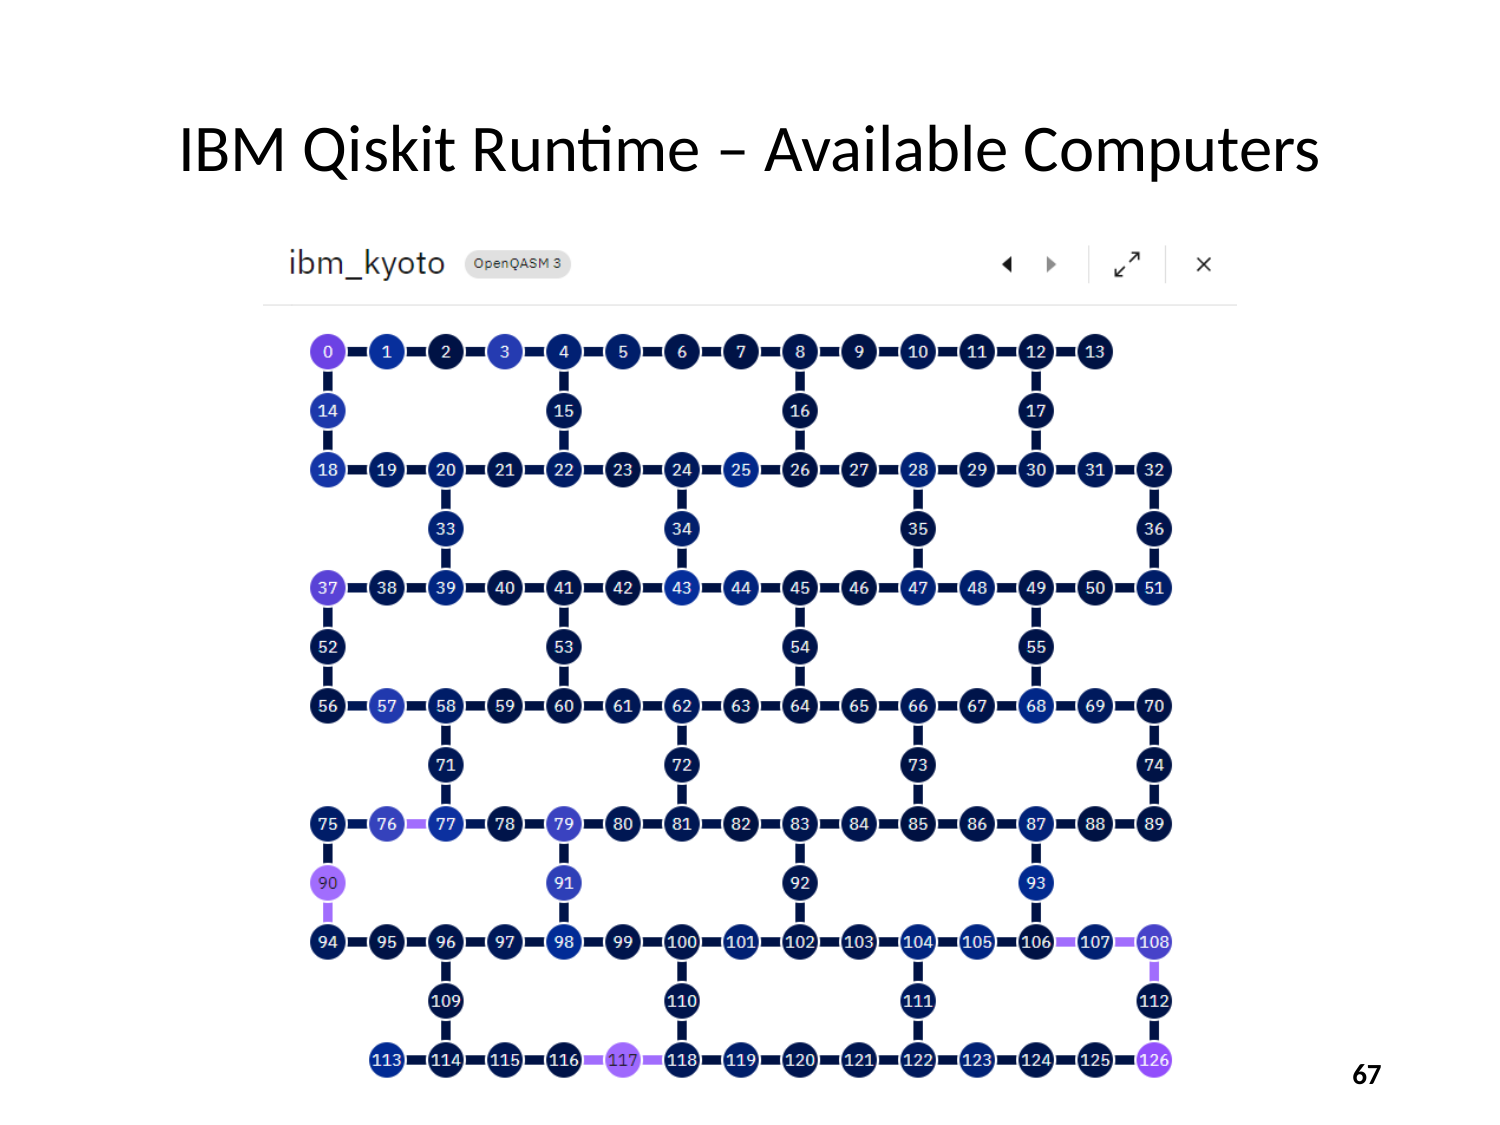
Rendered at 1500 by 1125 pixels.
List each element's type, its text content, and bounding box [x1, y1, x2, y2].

picture [263, 229, 1237, 1125]
title IBM Qiskit Runtime – Available Computers [103, 59, 1397, 241]
slide_number 67 [1237, 1042, 1397, 1103]
